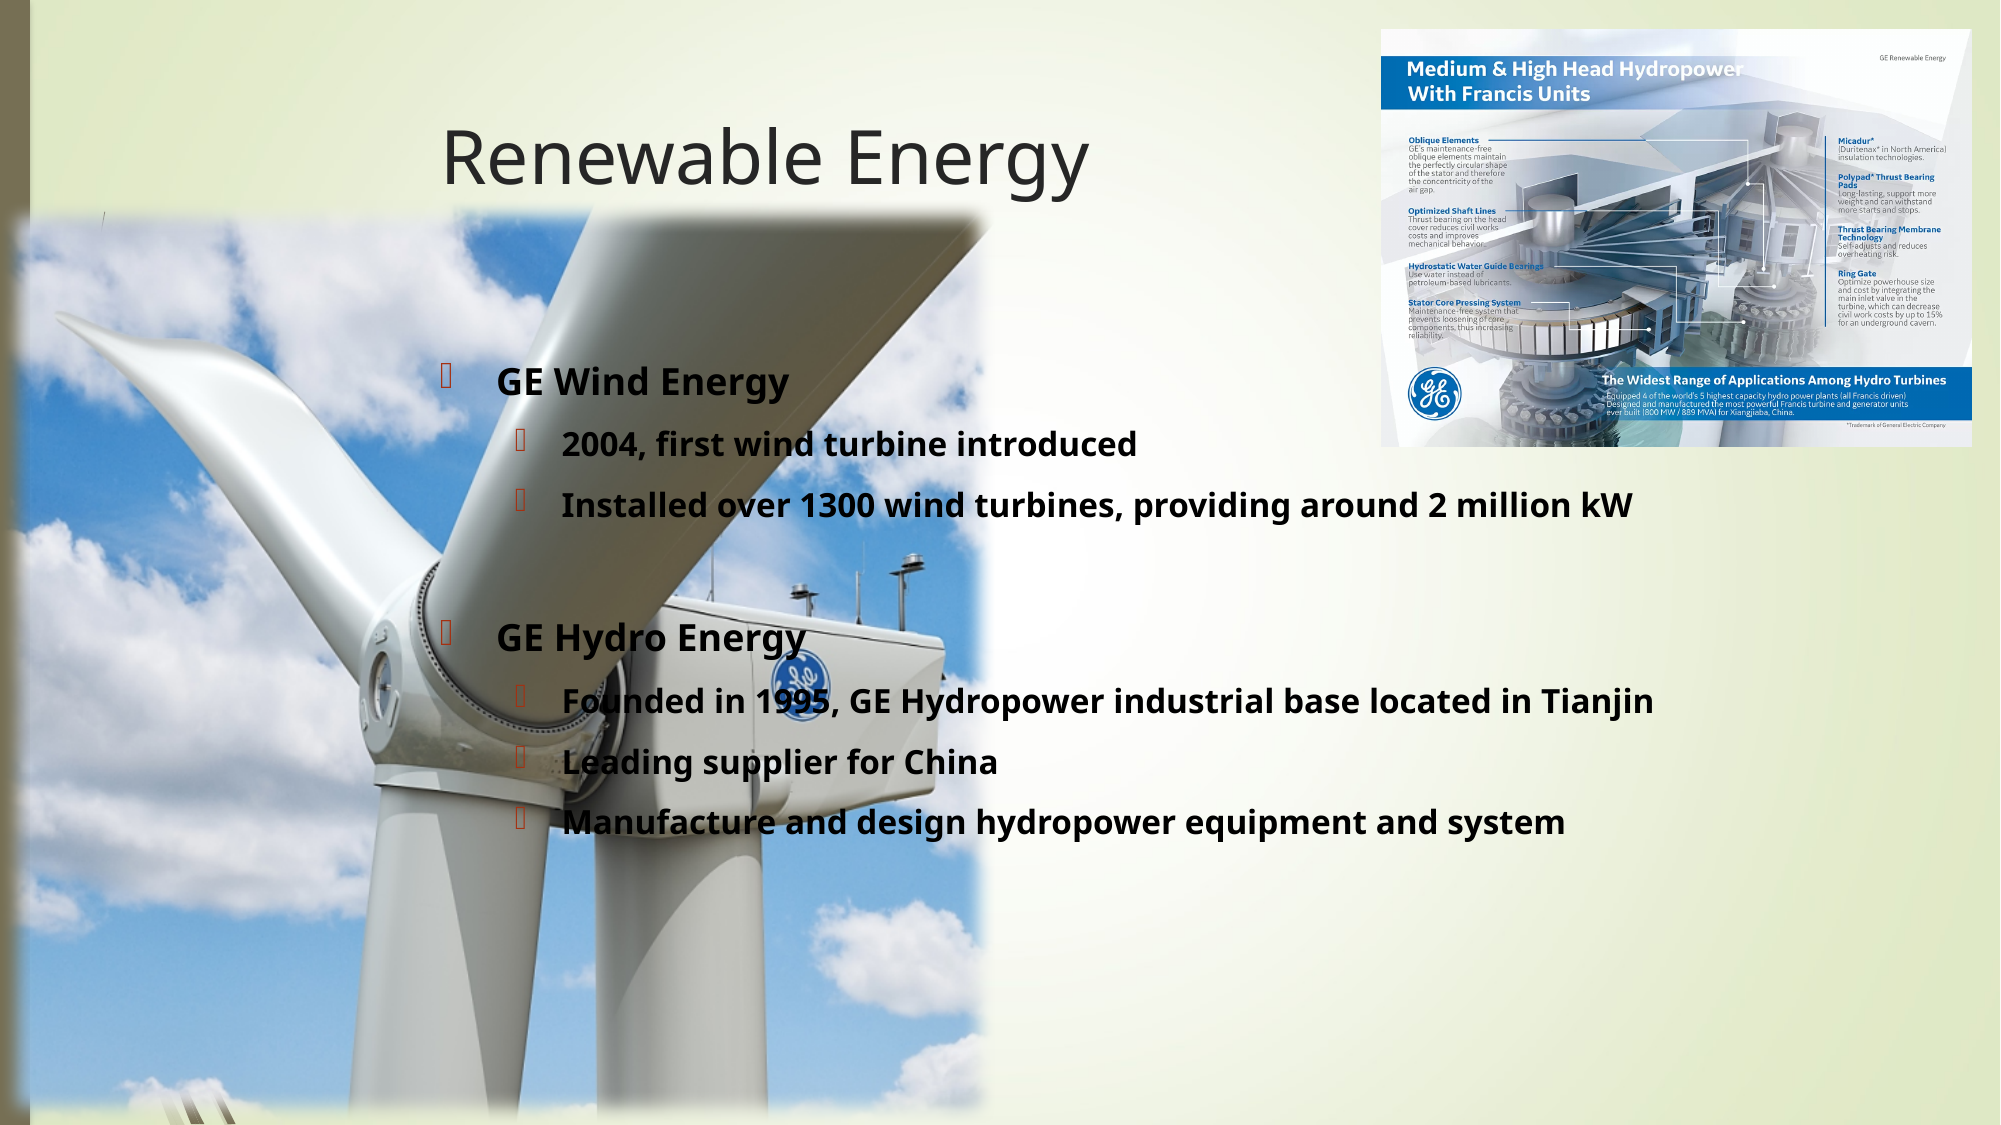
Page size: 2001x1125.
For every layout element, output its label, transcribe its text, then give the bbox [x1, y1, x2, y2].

list GE Wind Energy 2004, first wind turbine introduced Installed over 1300 wind turbines, providing around 2 million kW GE Hydro Energy Founded in 1995, GE Hydropower industrial base located in Tianjin Leading supplier for China Manufacture and design hydropower equipment and system [424, 350, 1888, 970]
title Renewable Energy [425, 102, 1376, 313]
picture [26, 0, 2001, 1125]
